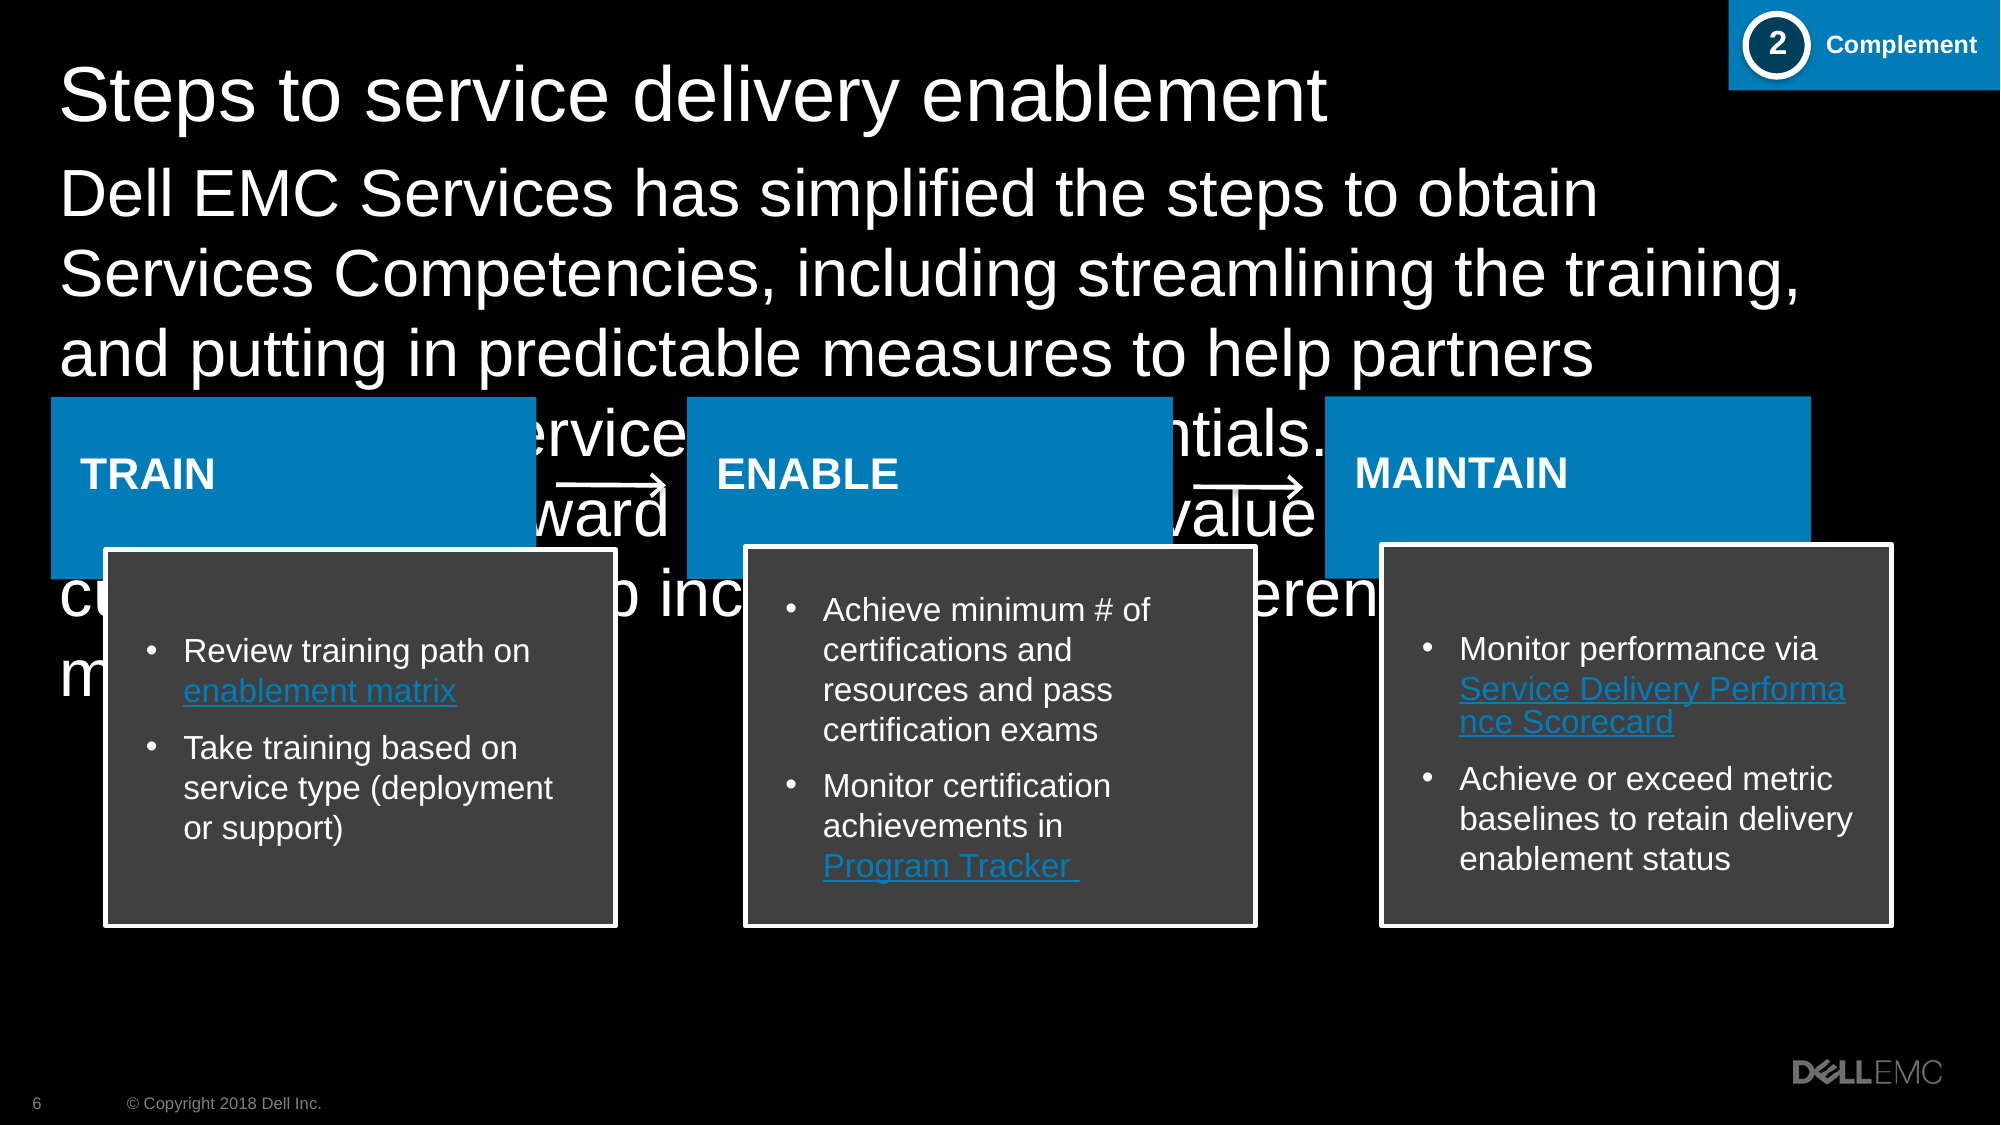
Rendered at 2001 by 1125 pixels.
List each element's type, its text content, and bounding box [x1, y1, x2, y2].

subtitle Dell EMC Services has simplified the steps to obtain Services Competencies, including streamlining the training, and putting in predictable measures to help partners maintain their services delivery credentials. Our goal is to measure and reward partners for the value delivered to customers and help increase partner differentiation in markets served. [59, 149, 1850, 393]
title Steps to service delivery enablement [58, 54, 1850, 139]
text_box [39, 395, 1893, 927]
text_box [1728, 0, 2000, 91]
picture [1793, 1058, 1942, 1085]
